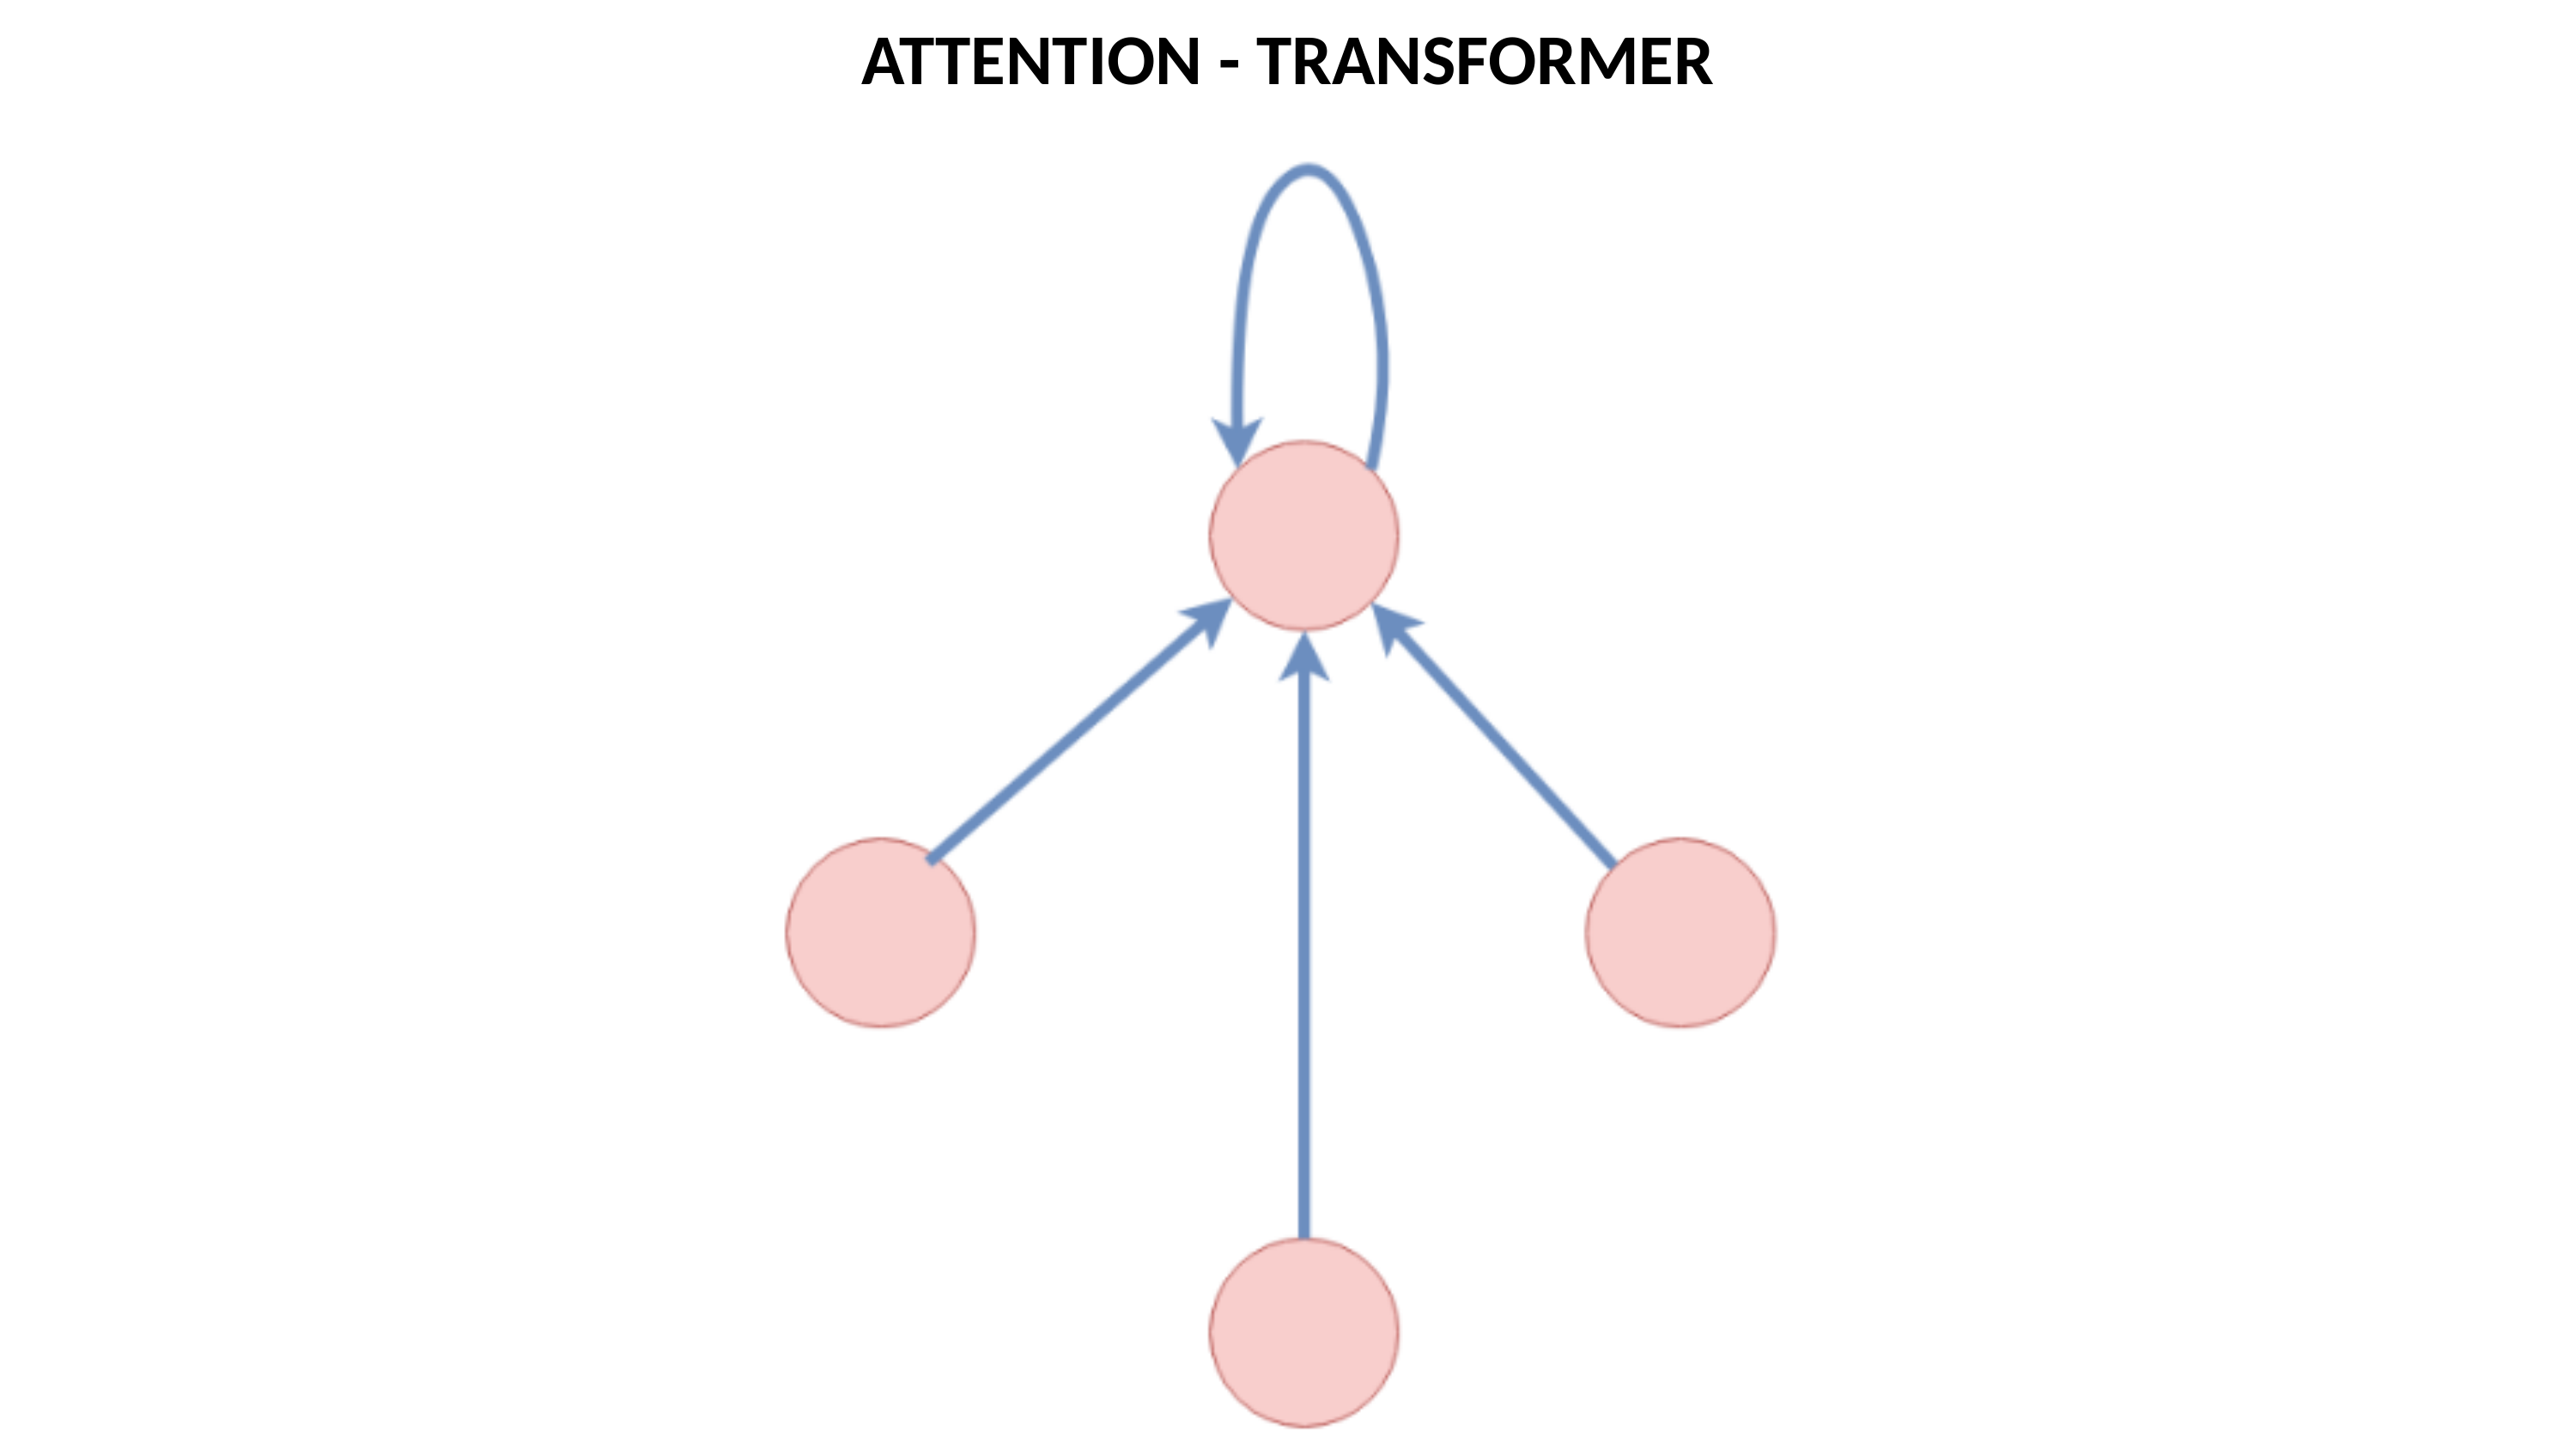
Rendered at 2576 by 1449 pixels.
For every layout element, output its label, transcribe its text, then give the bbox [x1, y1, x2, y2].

text_box ATTENTION - TRANSFORMER [680, 0, 1896, 112]
picture [750, 121, 1826, 1449]
